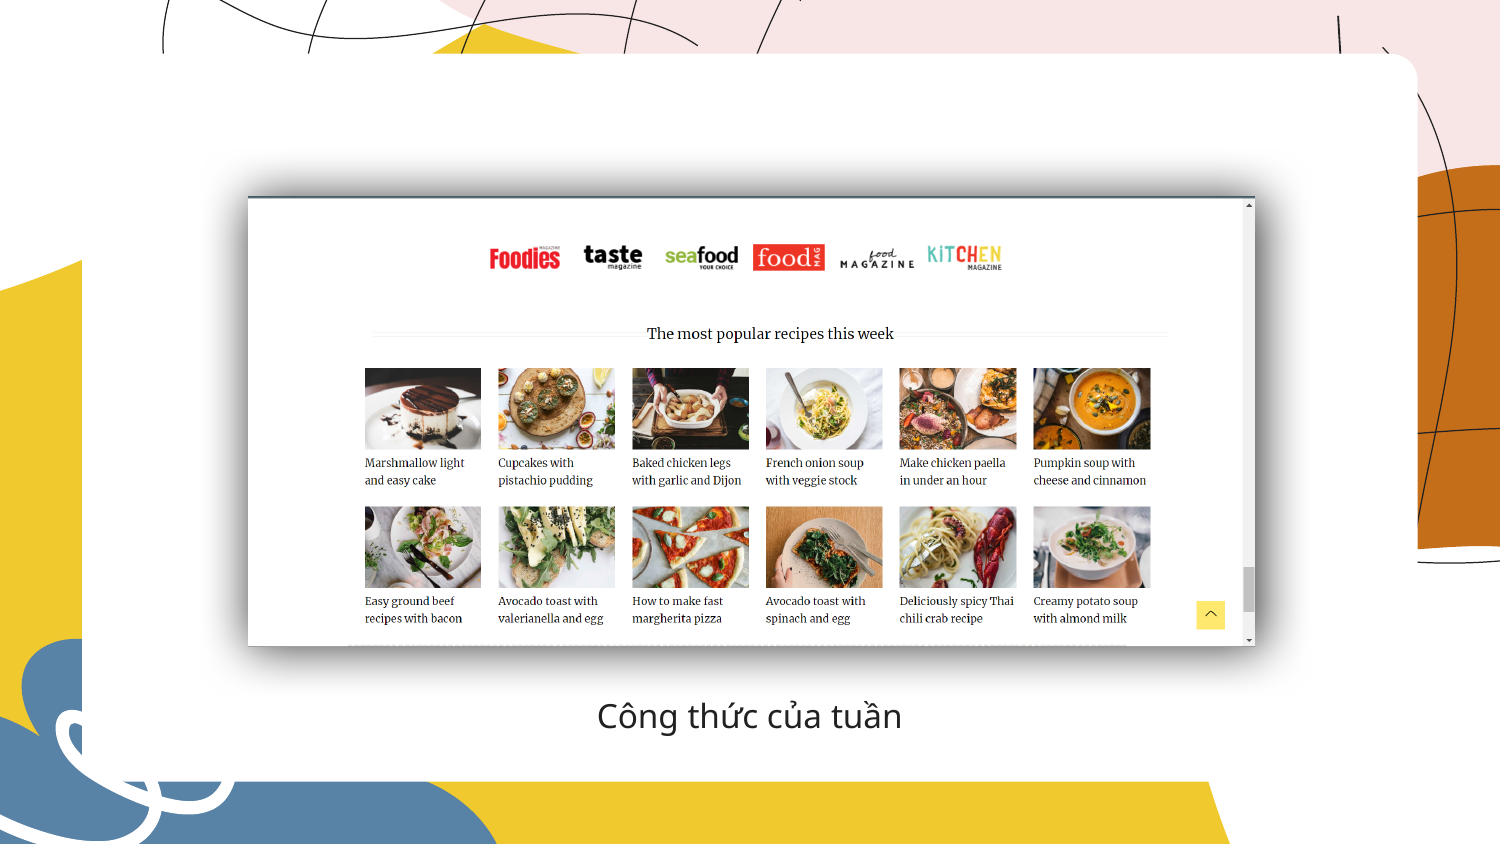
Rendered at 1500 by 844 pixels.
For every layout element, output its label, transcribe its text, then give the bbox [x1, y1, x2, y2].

text_box Công thức của tuần [245, 653, 1255, 735]
picture [247, 196, 1255, 648]
